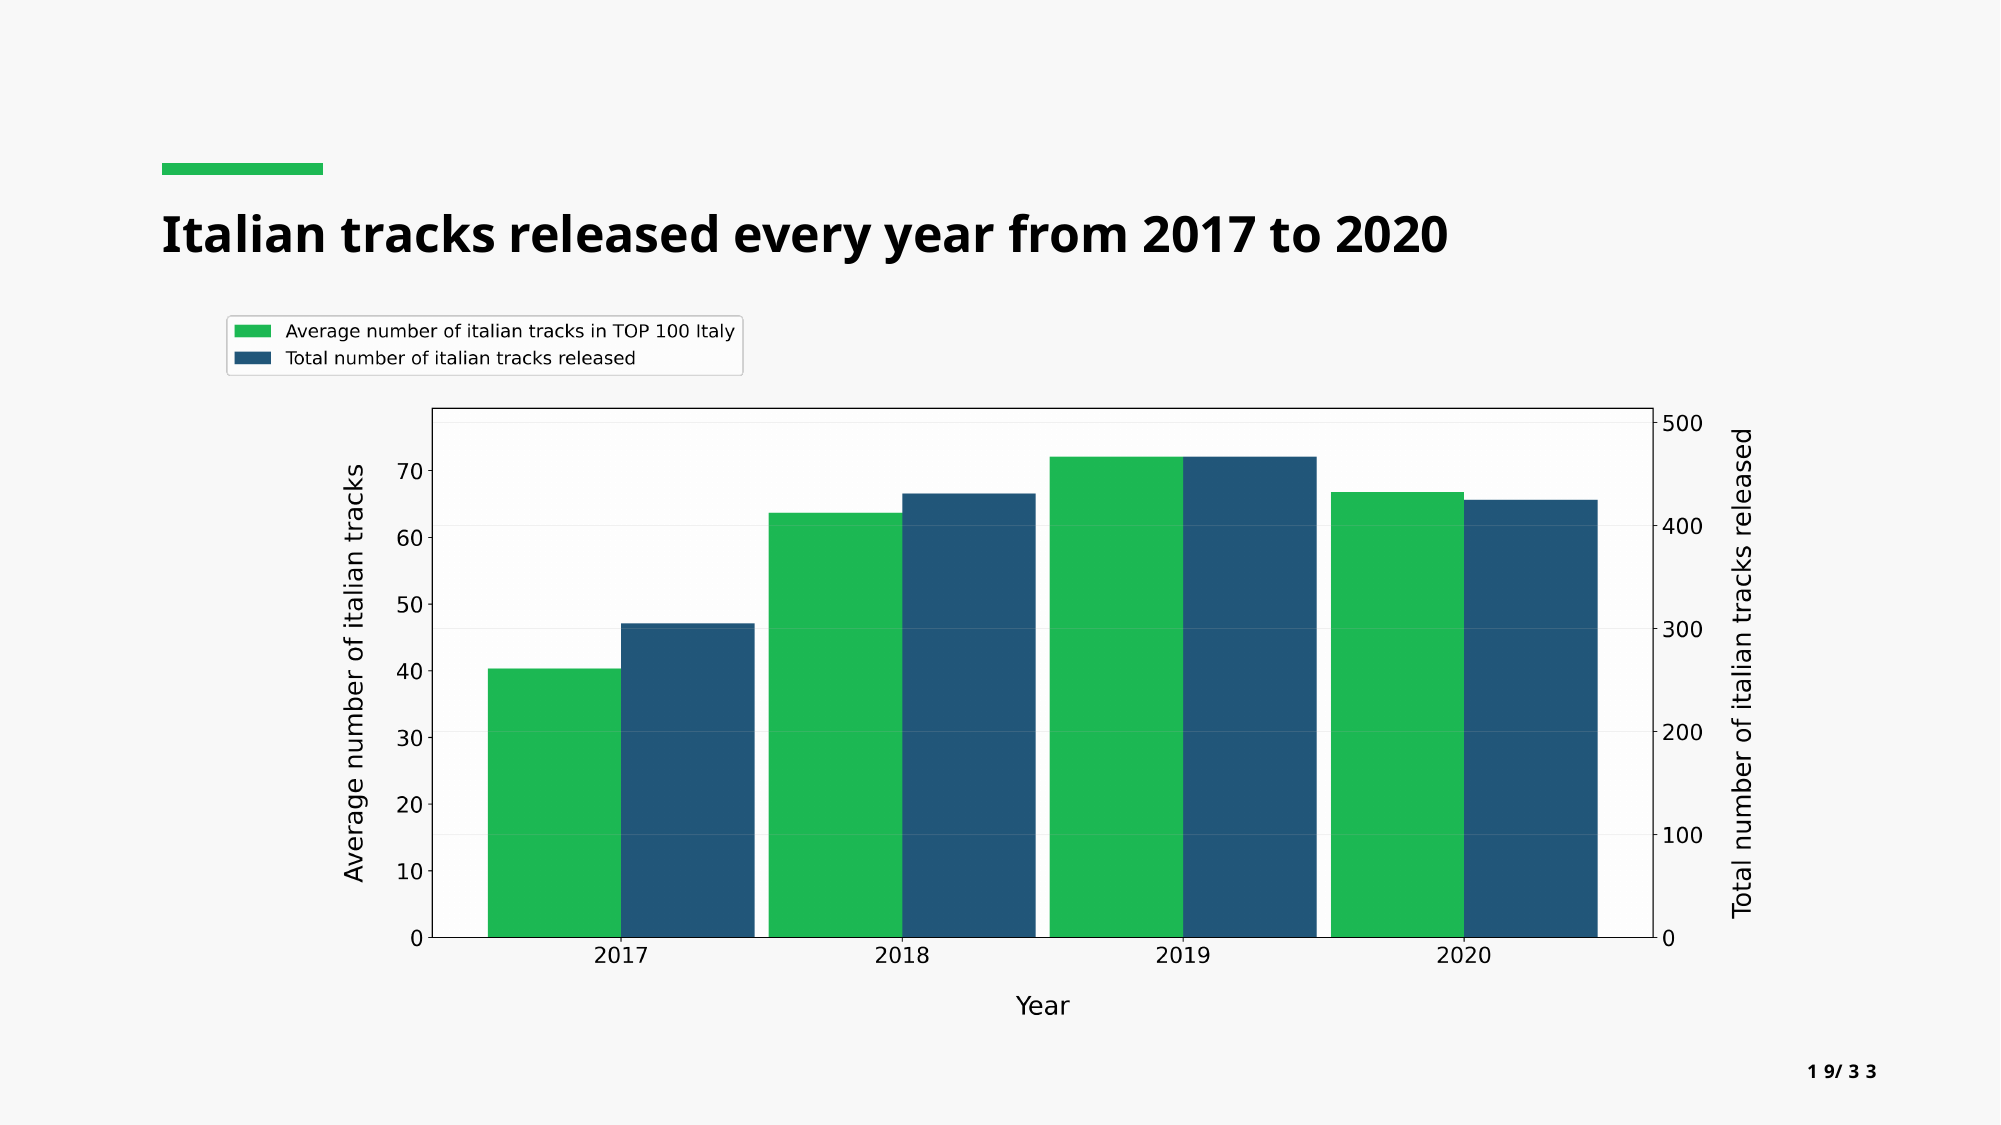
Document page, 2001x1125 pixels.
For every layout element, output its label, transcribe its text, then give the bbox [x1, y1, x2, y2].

title Italian tracks released every year from 2017 to 2020 [147, 194, 1890, 290]
slide_number 19/33 [1772, 1042, 1892, 1103]
picture [218, 306, 1782, 1046]
